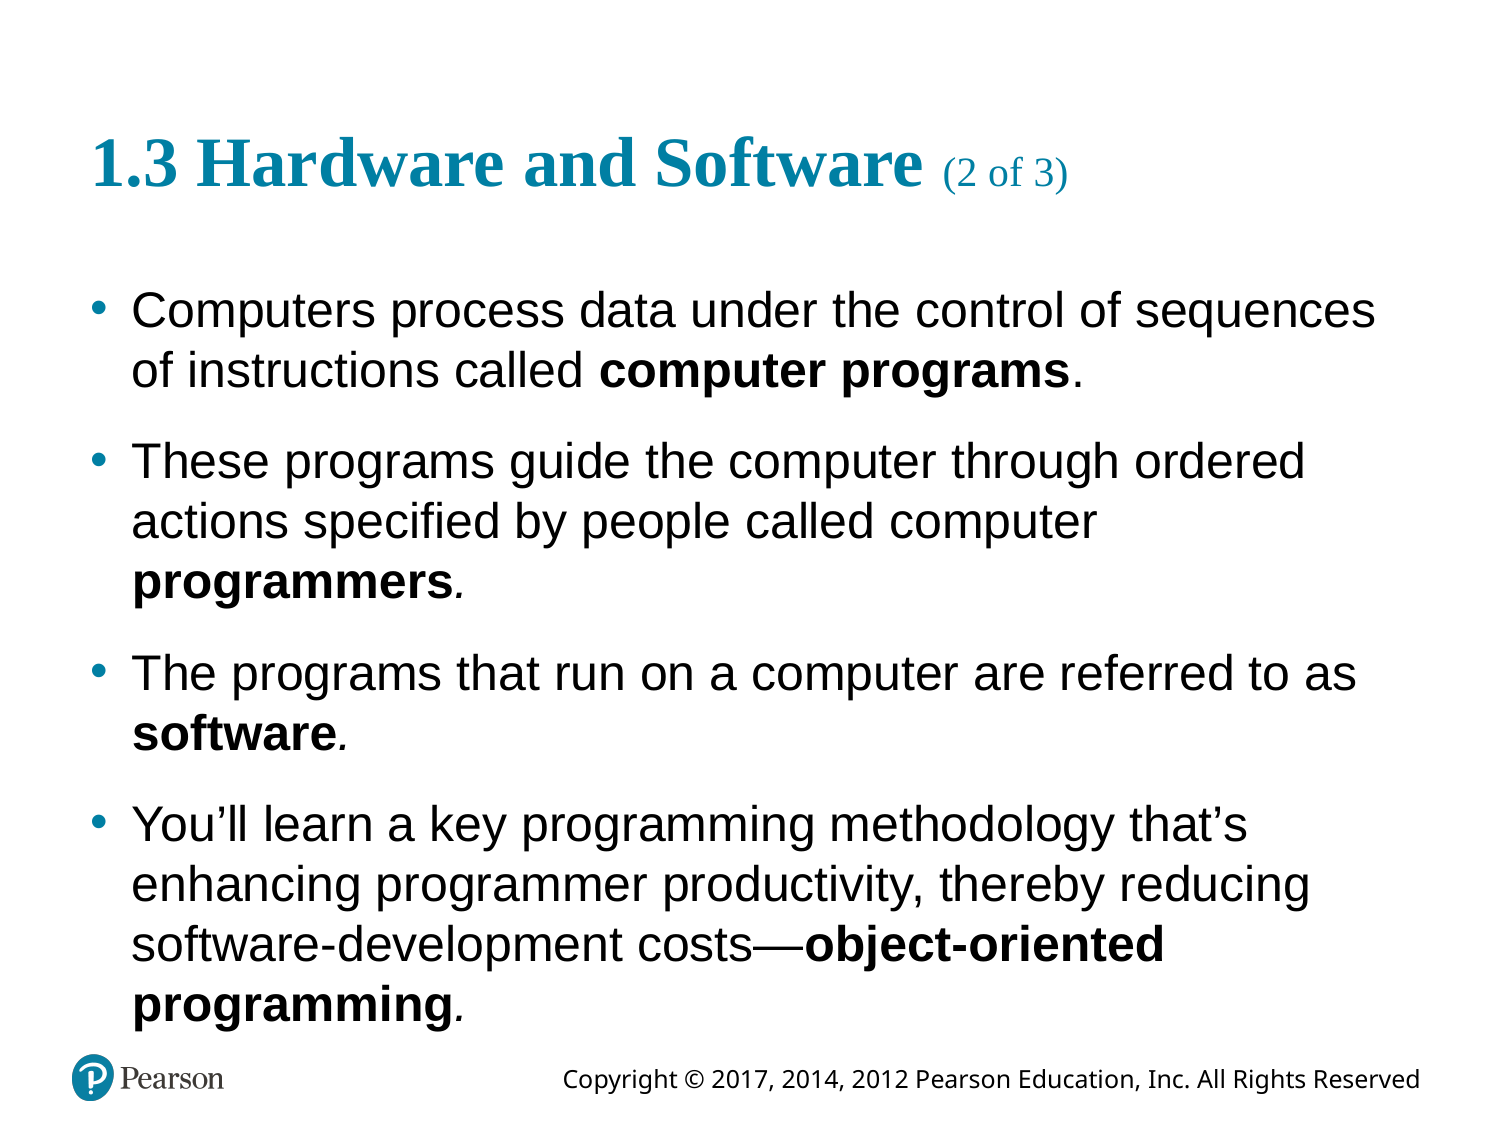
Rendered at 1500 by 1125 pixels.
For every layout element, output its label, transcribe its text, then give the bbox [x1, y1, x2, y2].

picture [98, 1054, 224, 1101]
picture [72, 1087, 83, 1101]
title 1.3 Hardware and Software (2 of 3) [75, 35, 1425, 216]
list Computers process data under the control of sequences of instructions called computer programs. These programs guide the computer through ordered actions specified by people called computer programmers. The programs that run on a computer are referred to as software. You’ll learn a key programming methodology that’s enhancing programmer productivity, thereby reducing software-development costs—object-oriented programming. [75, 262, 1425, 1030]
picture [80, 1063, 106, 1088]
picture [72, 1054, 88, 1070]
